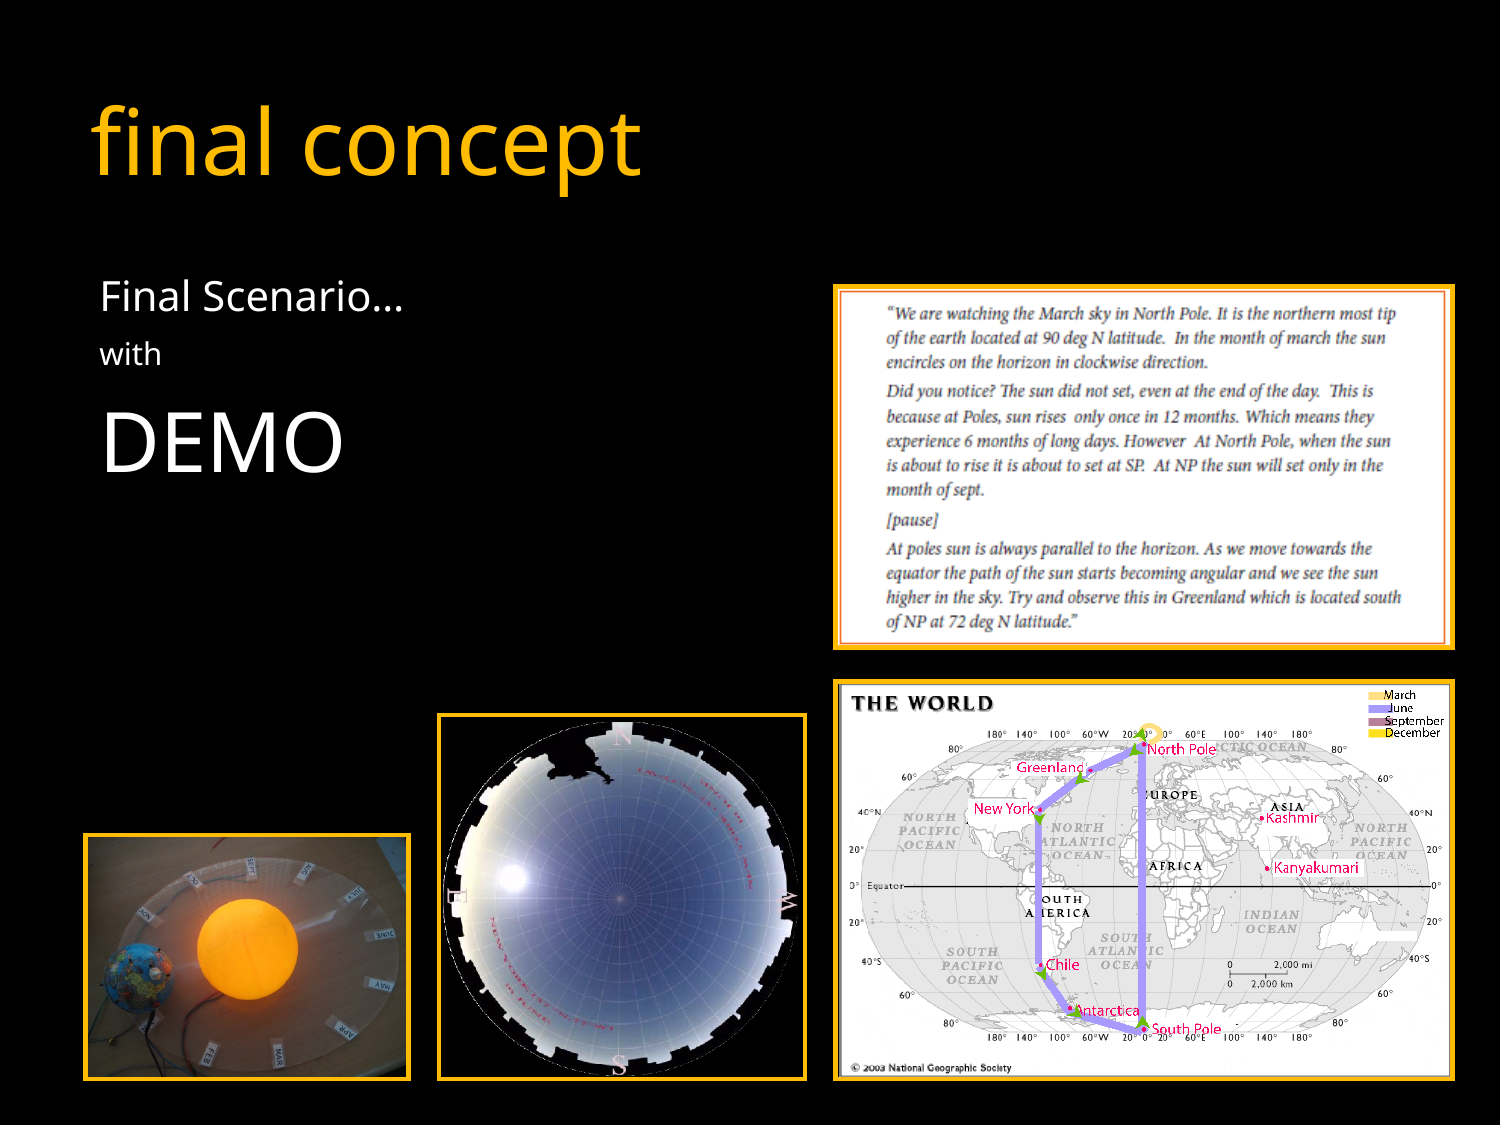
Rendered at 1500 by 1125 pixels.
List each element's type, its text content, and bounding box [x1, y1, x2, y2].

picture [837, 288, 1451, 646]
picture [440, 716, 804, 1077]
picture [87, 837, 407, 1077]
title final concept [75, 45, 1425, 233]
picture [837, 683, 1451, 1077]
list Final Scenario… with DEMO [75, 262, 841, 818]
